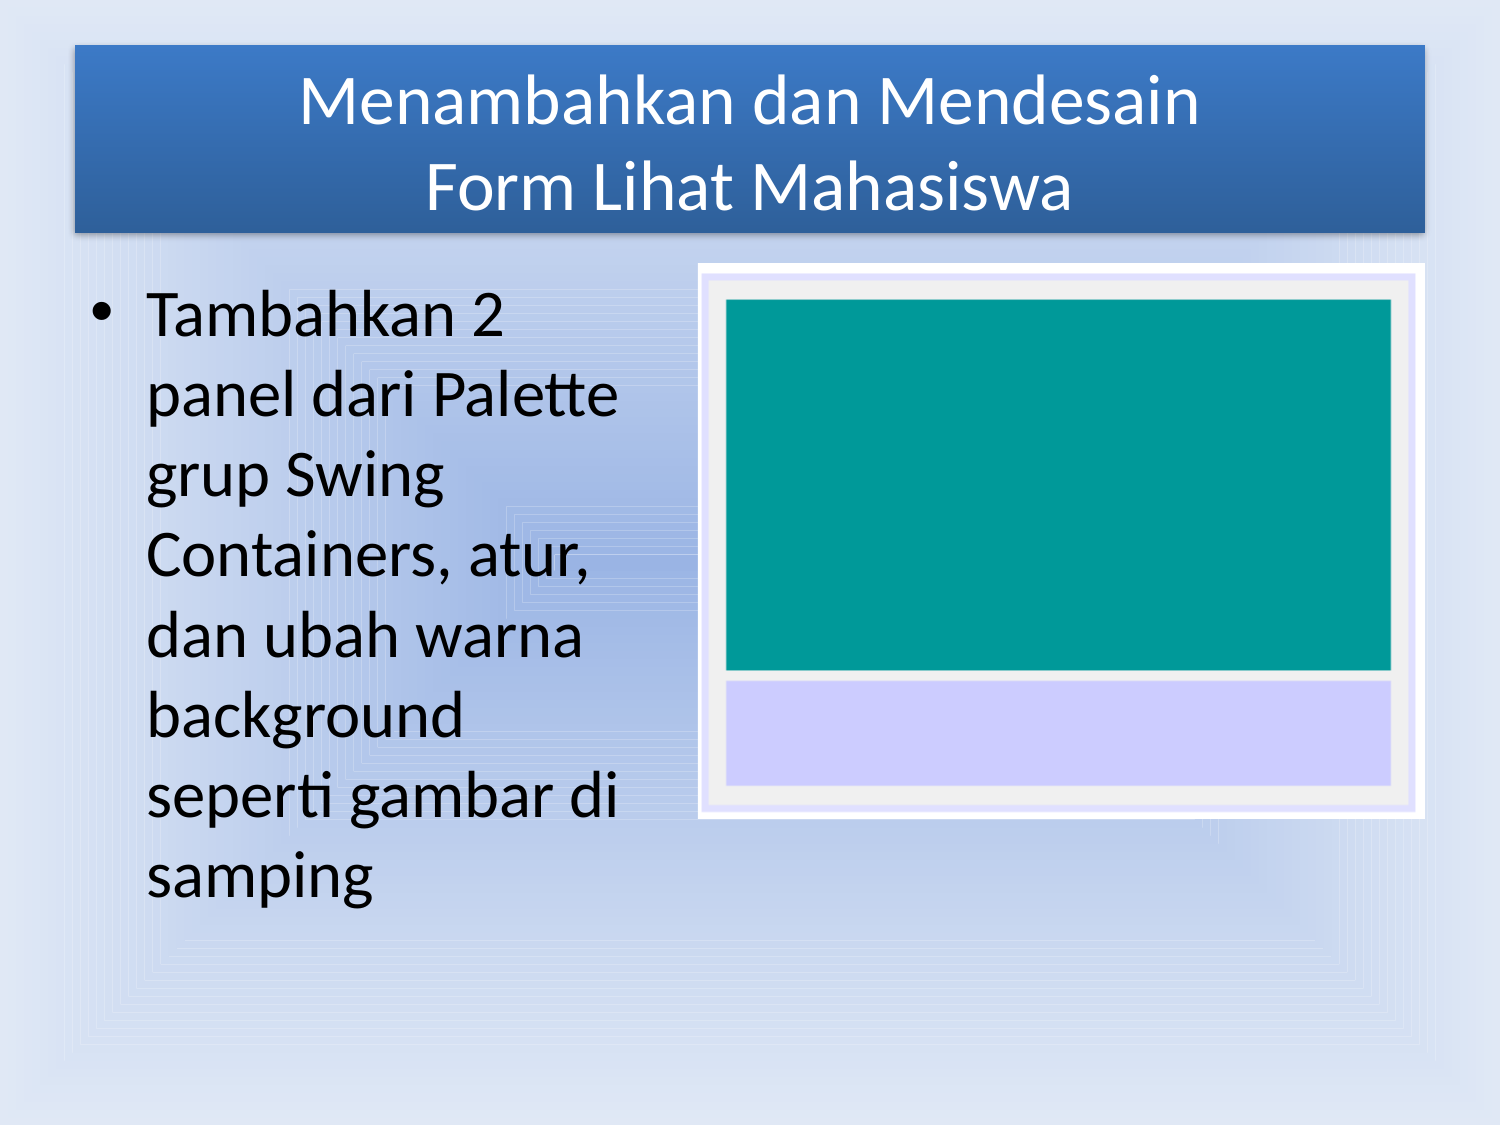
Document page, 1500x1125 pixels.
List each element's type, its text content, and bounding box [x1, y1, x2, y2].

title Menambahkan dan Mendesain Form Lihat Mahasiswa [75, 45, 1425, 233]
picture [697, 263, 1426, 819]
list Tambahkan 2 panel dari Palette grup Swing Containers, atur, dan ubah warna background seperti gambar di samping [75, 262, 681, 1071]
